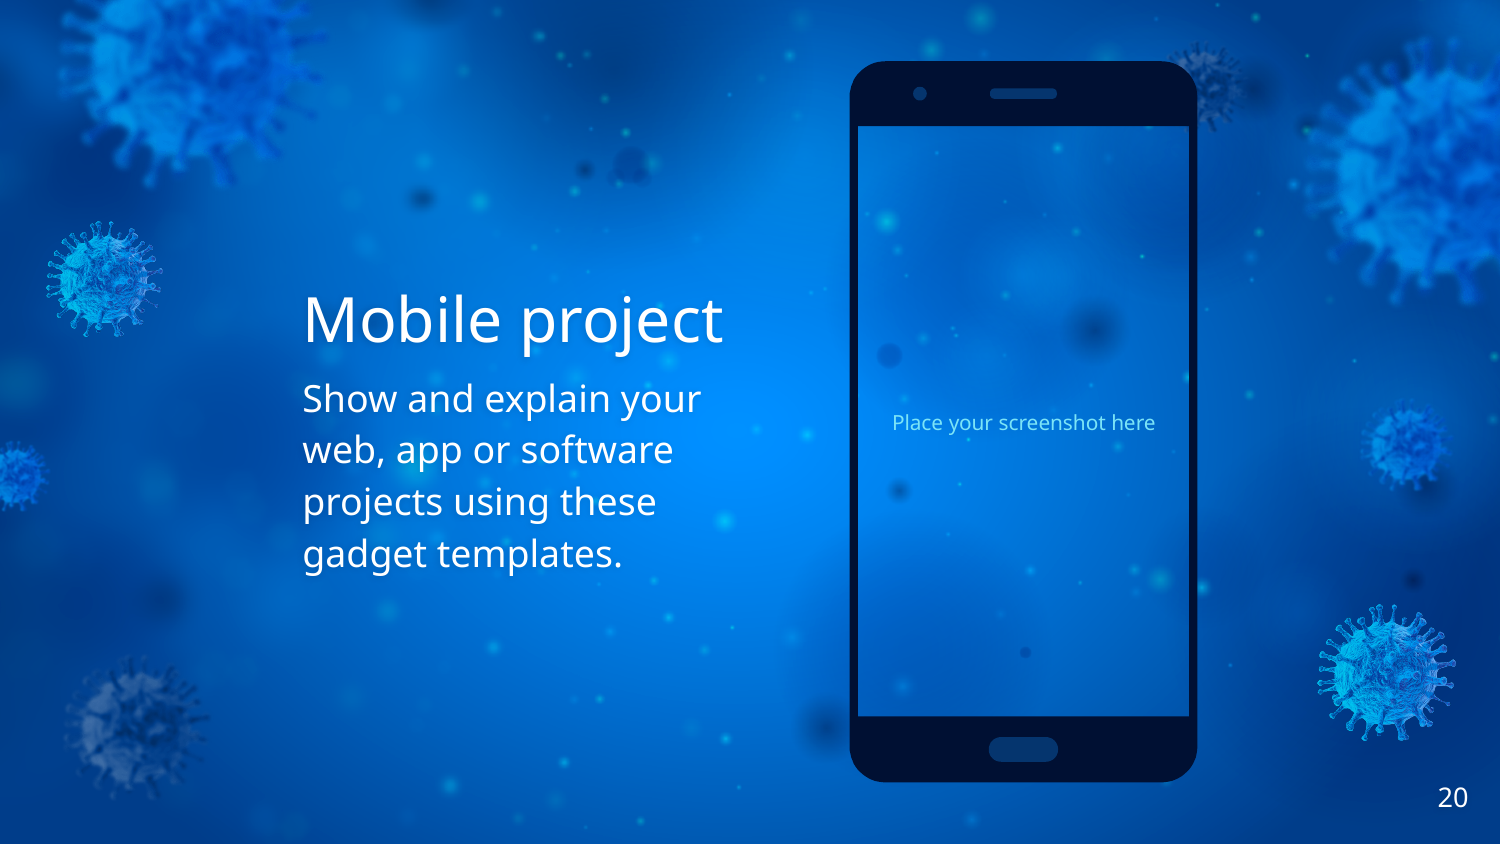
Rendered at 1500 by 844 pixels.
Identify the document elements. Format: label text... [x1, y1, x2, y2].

list Mobile project Show and explain your web, app or software projects using these gadget templates. [302, 61, 765, 783]
picture [0, 0, 1500, 844]
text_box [849, 60, 1198, 783]
slide_number ‹#› [1378, 766, 1469, 832]
